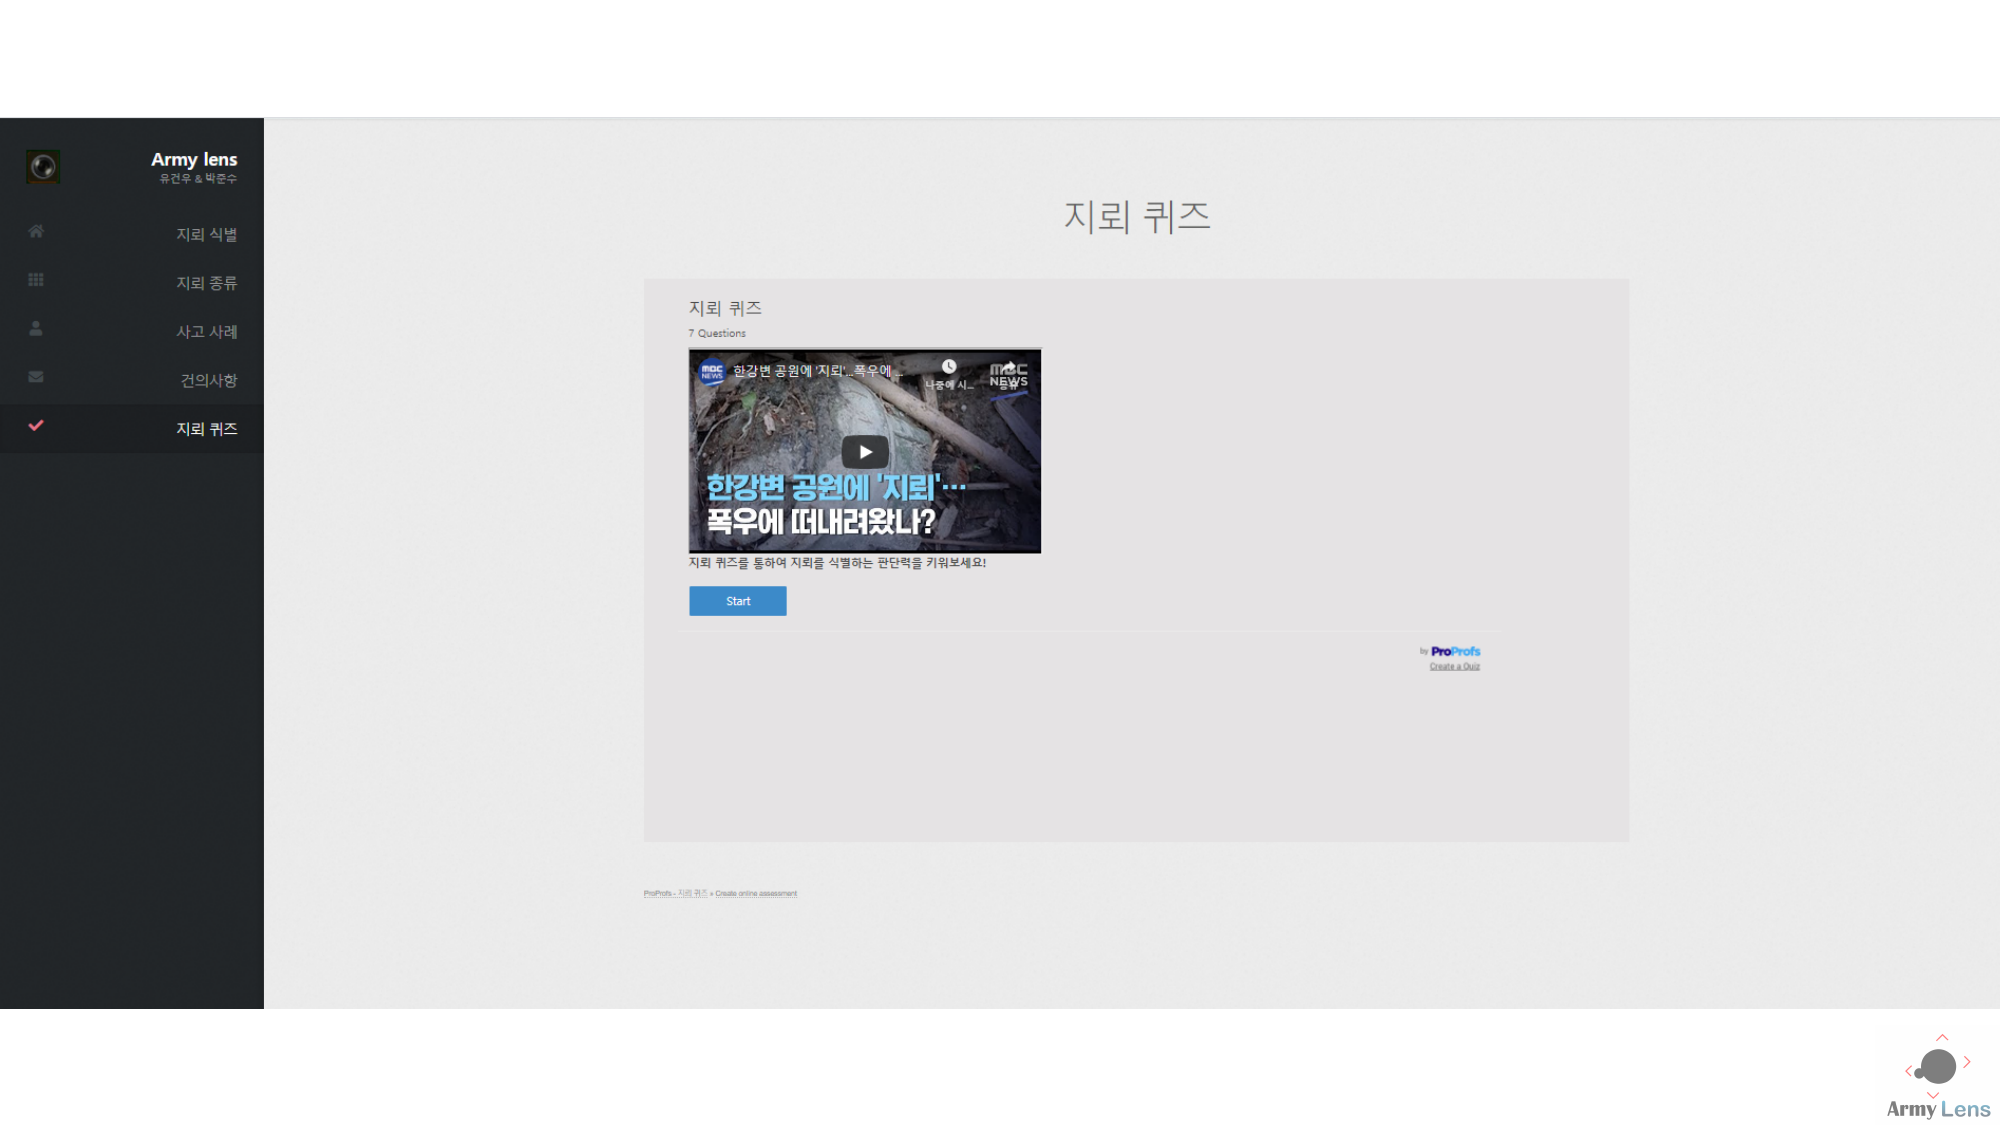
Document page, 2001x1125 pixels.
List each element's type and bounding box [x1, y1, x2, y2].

picture [1875, 1024, 2000, 1125]
picture [0, 116, 2000, 1009]
